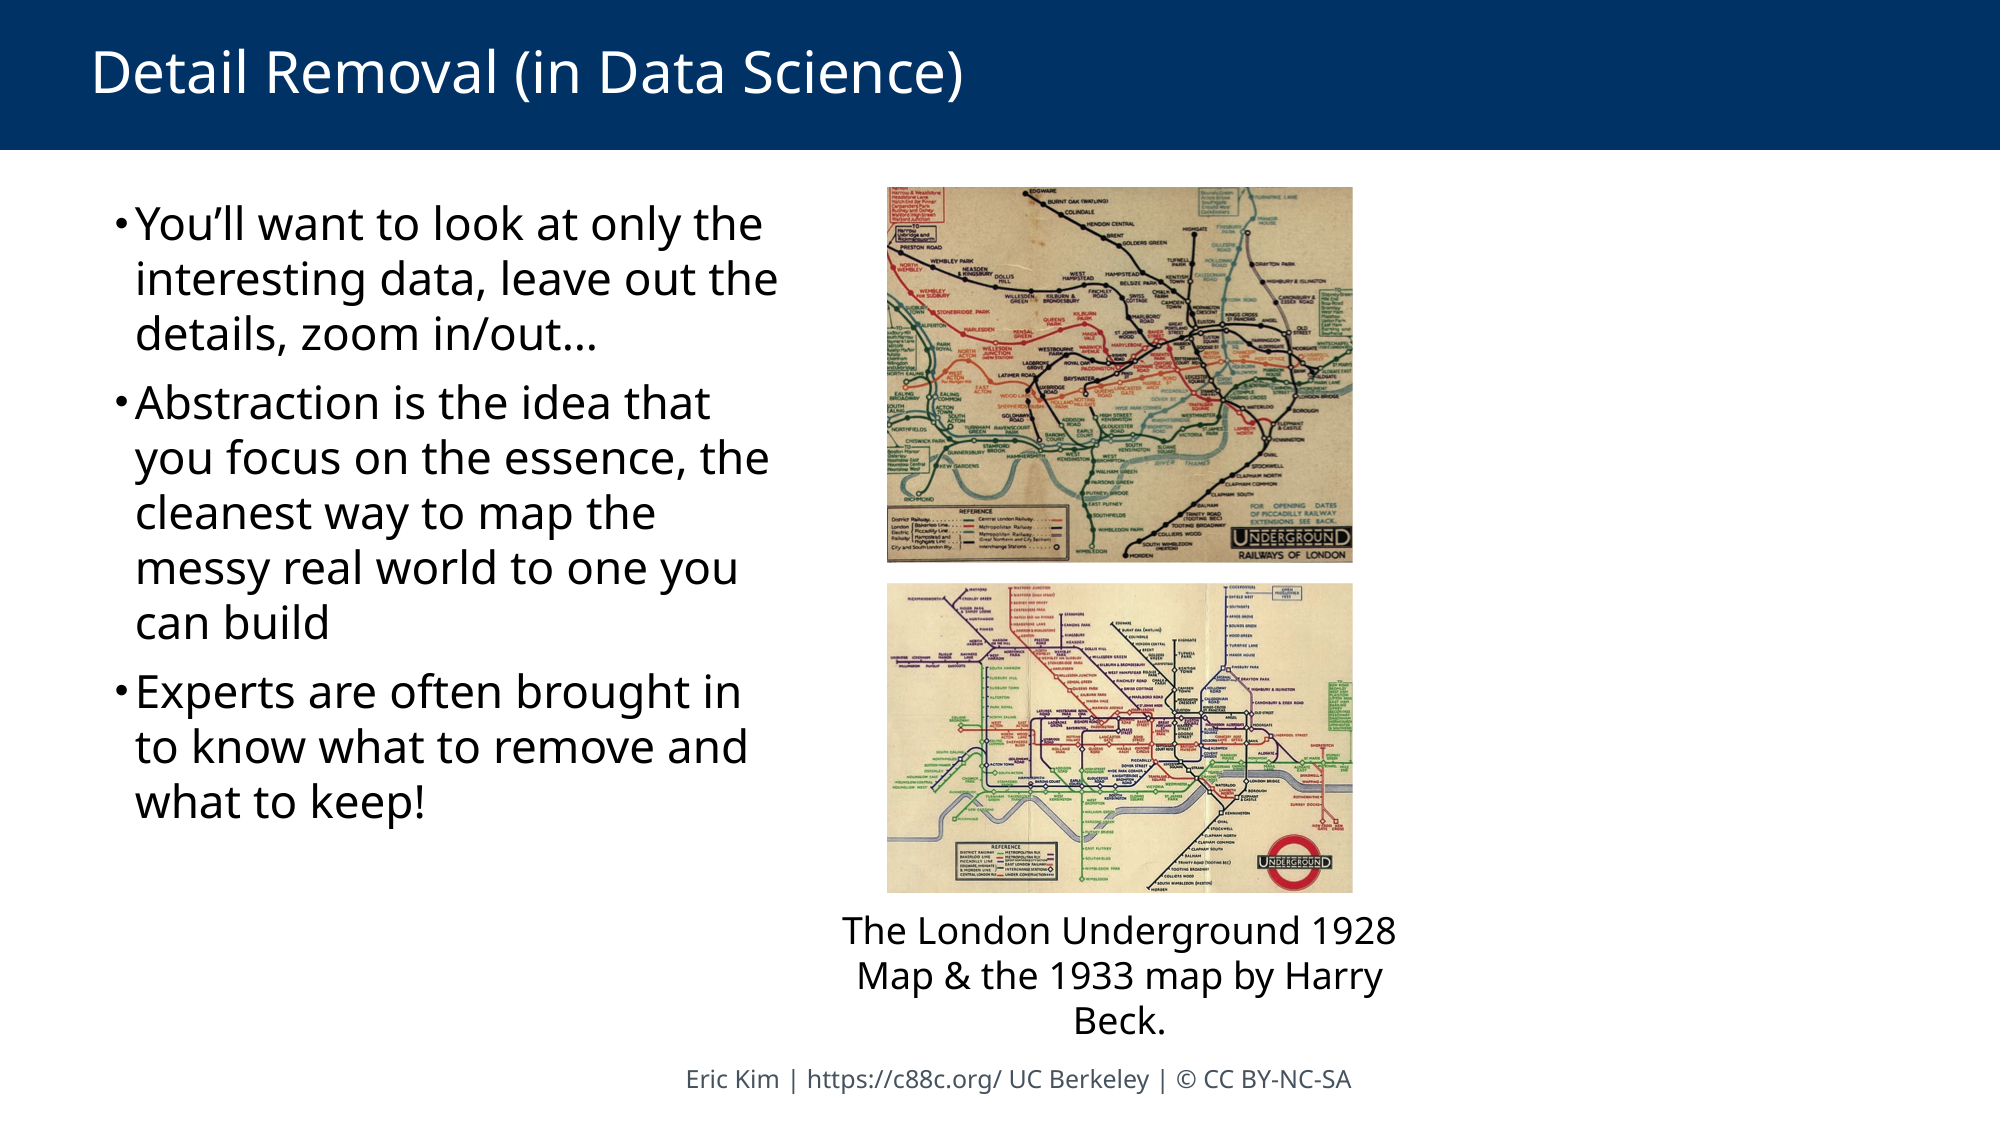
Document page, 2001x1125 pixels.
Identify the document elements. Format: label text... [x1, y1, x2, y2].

text_box The London Underground 1928 Map & the 1933 map by Harry Beck. [789, 899, 1450, 1050]
footer Eric Kim | https://c88c.org/ UC Berkeley | © CC BY-NC-SA [662, 1059, 1376, 1102]
list You’ll want to look at only the interesting data, leave out the details, zoom in/out… Abstraction is the idea that you focus on the essence, the cleanest way to map the messy real world to one you can build Experts are often brought in to know what to remove and what to keep! [99, 187, 812, 1058]
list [886, 187, 1353, 893]
title Detail Removal (in Data Science) [0, 0, 2000, 152]
